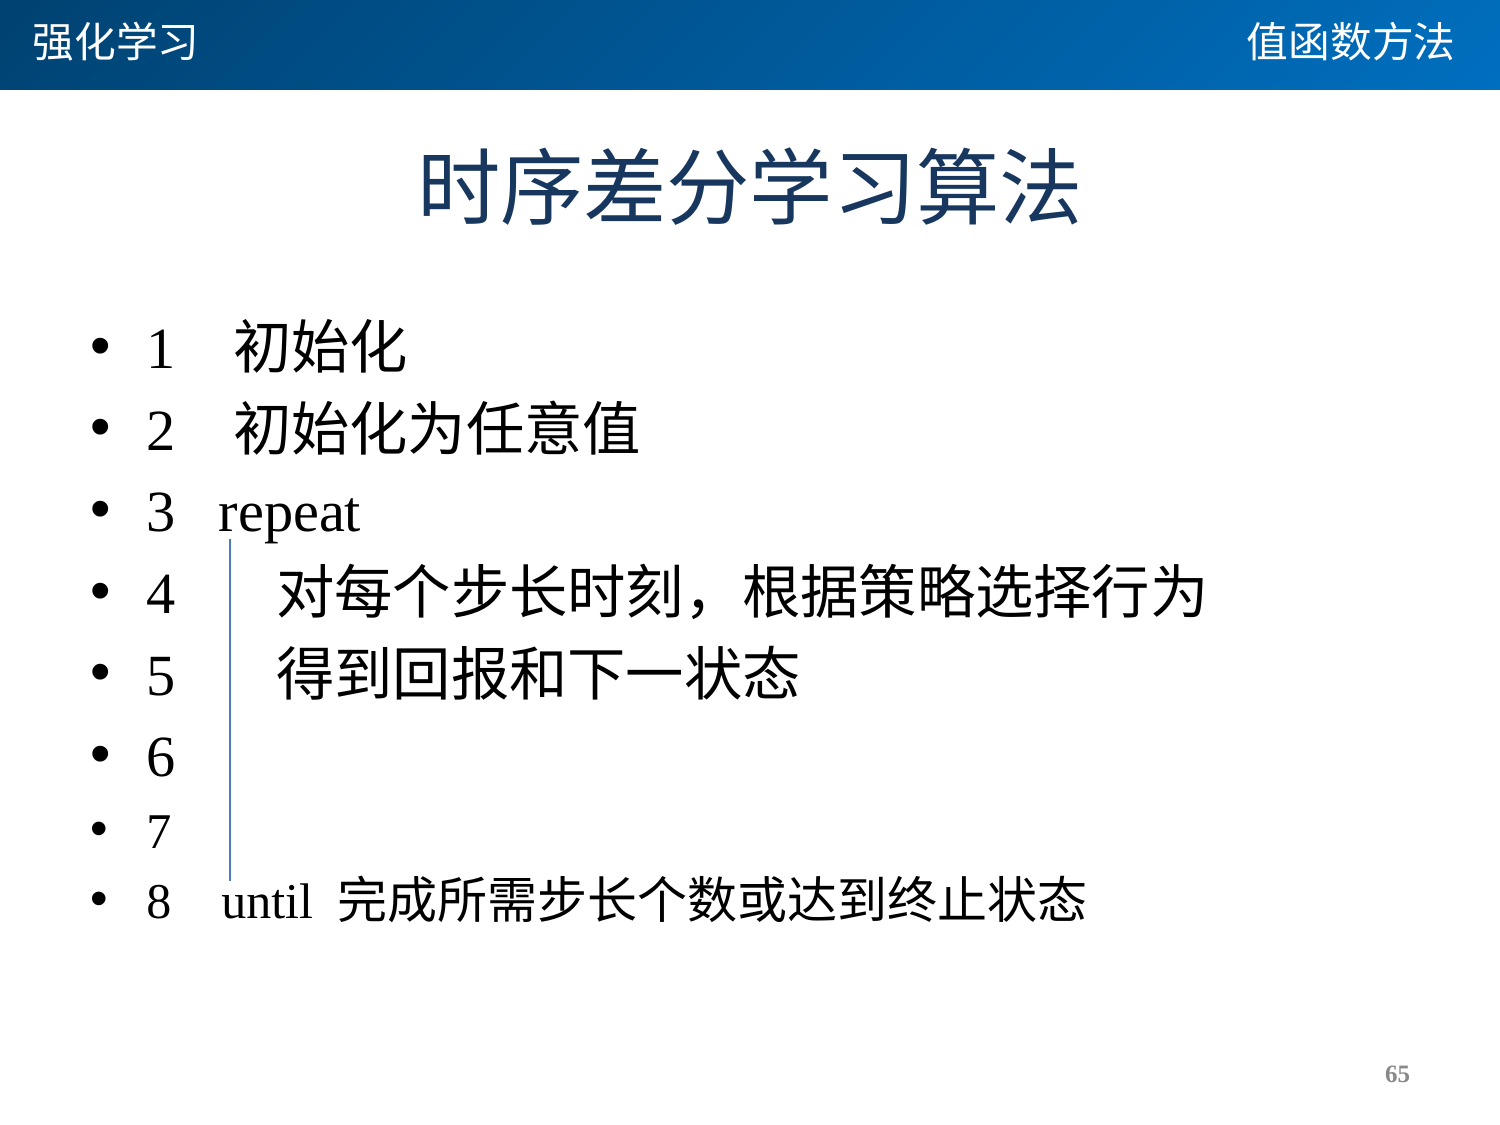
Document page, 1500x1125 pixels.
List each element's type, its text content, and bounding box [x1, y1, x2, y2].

slide_number 65 [1074, 1042, 1425, 1103]
list 强化学习 [17, 8, 561, 80]
list 值函数方法 [938, 8, 1471, 80]
title 时序差分学习算法 [75, 91, 1425, 279]
